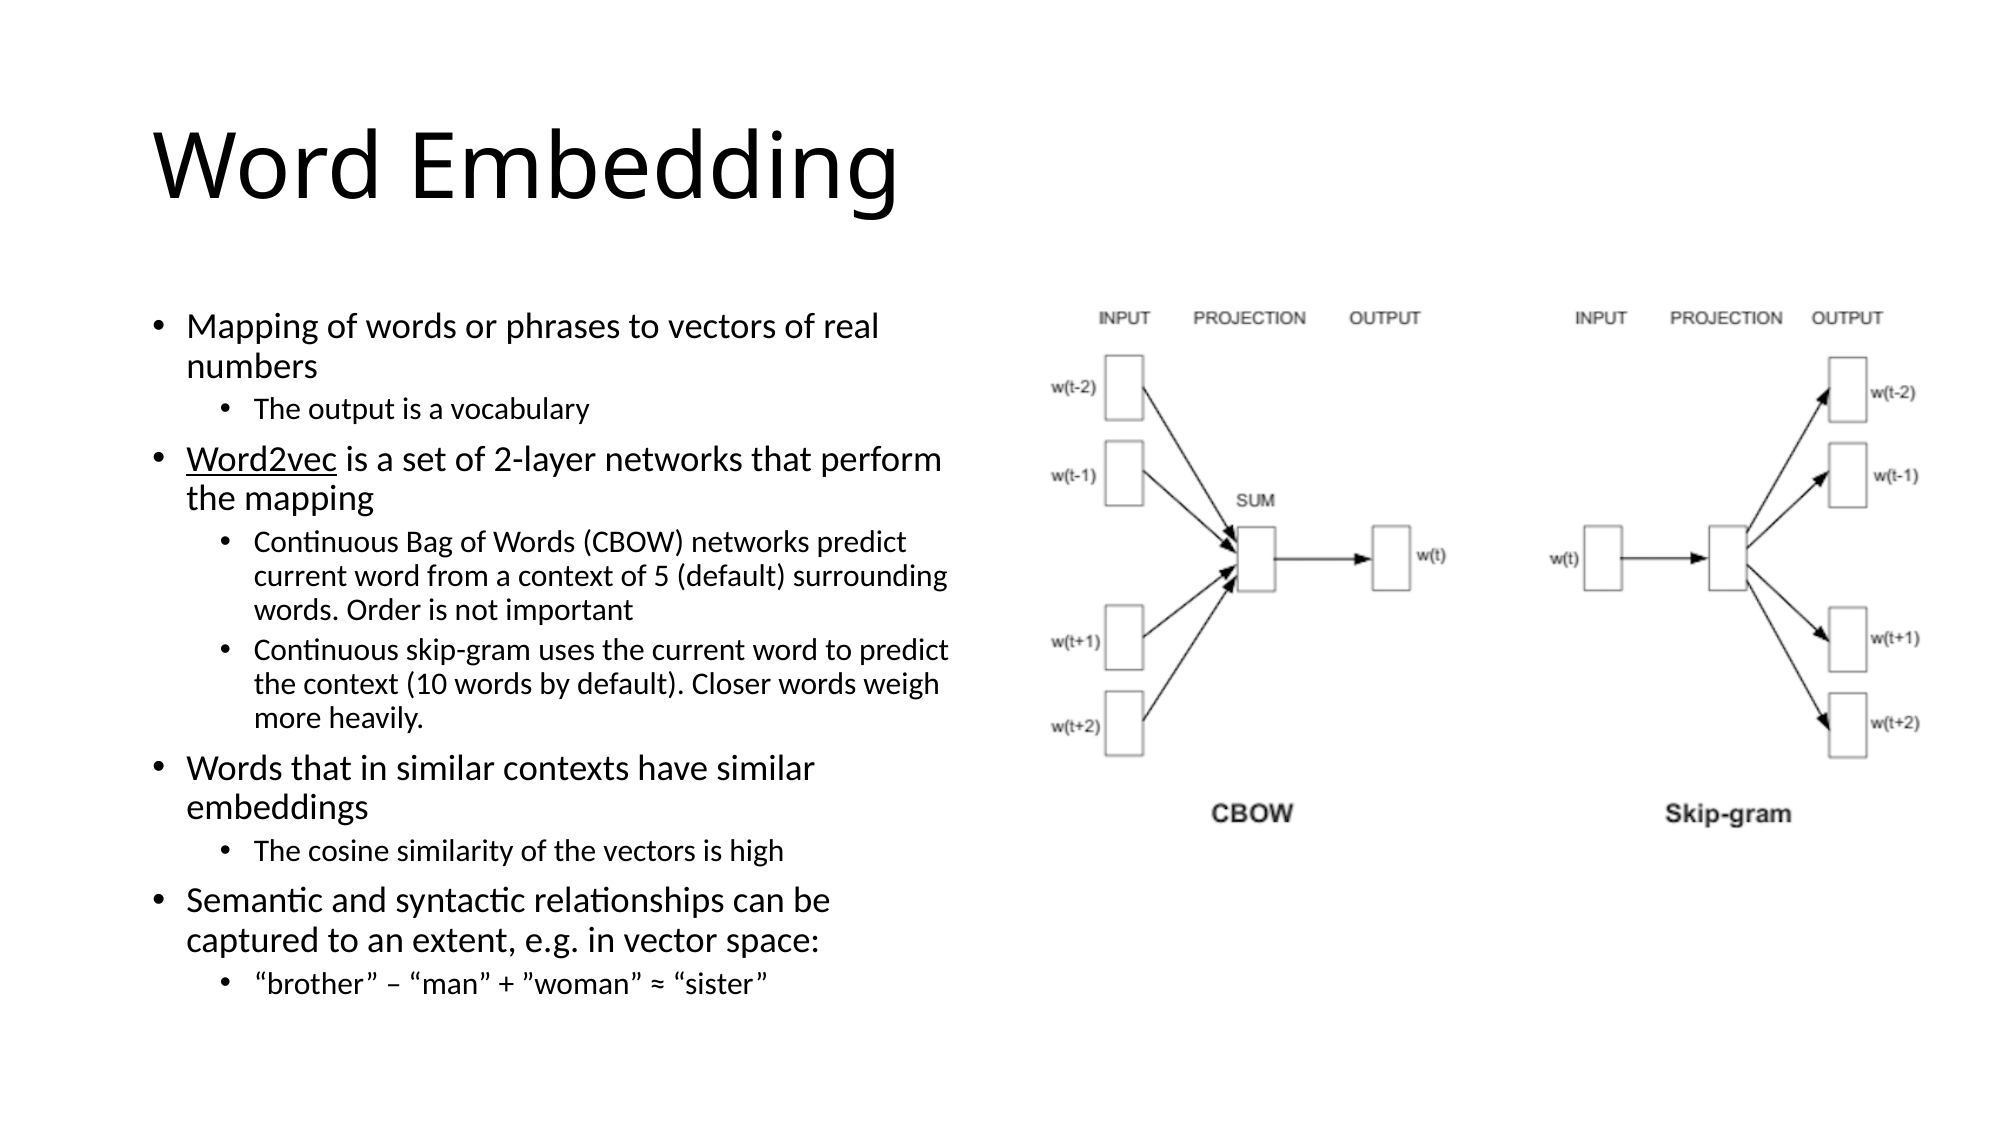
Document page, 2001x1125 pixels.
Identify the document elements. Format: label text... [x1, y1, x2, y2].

title Word Embedding [137, 59, 1863, 278]
list Mapping of words or phrases to vectors of real numbers The output is a vocabulary Word2vec is a set of 2-layer networks that perform the mapping Continuous Bag of Words (CBOW) networks predict current word from a context of 5 (default) surrounding words. Order is not important Continuous skip-gram uses the current word to predict the context (10 words by default). Closer words weigh more heavily. Words that in similar contexts have similar embeddings The cosine similarity of the vectors is high Semantic and syntactic relationships can be captured to an extent, e.g. in vector space: “brother” – “man” + ”woman” ≈ “sister” [137, 299, 988, 1014]
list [987, 277, 1968, 848]
